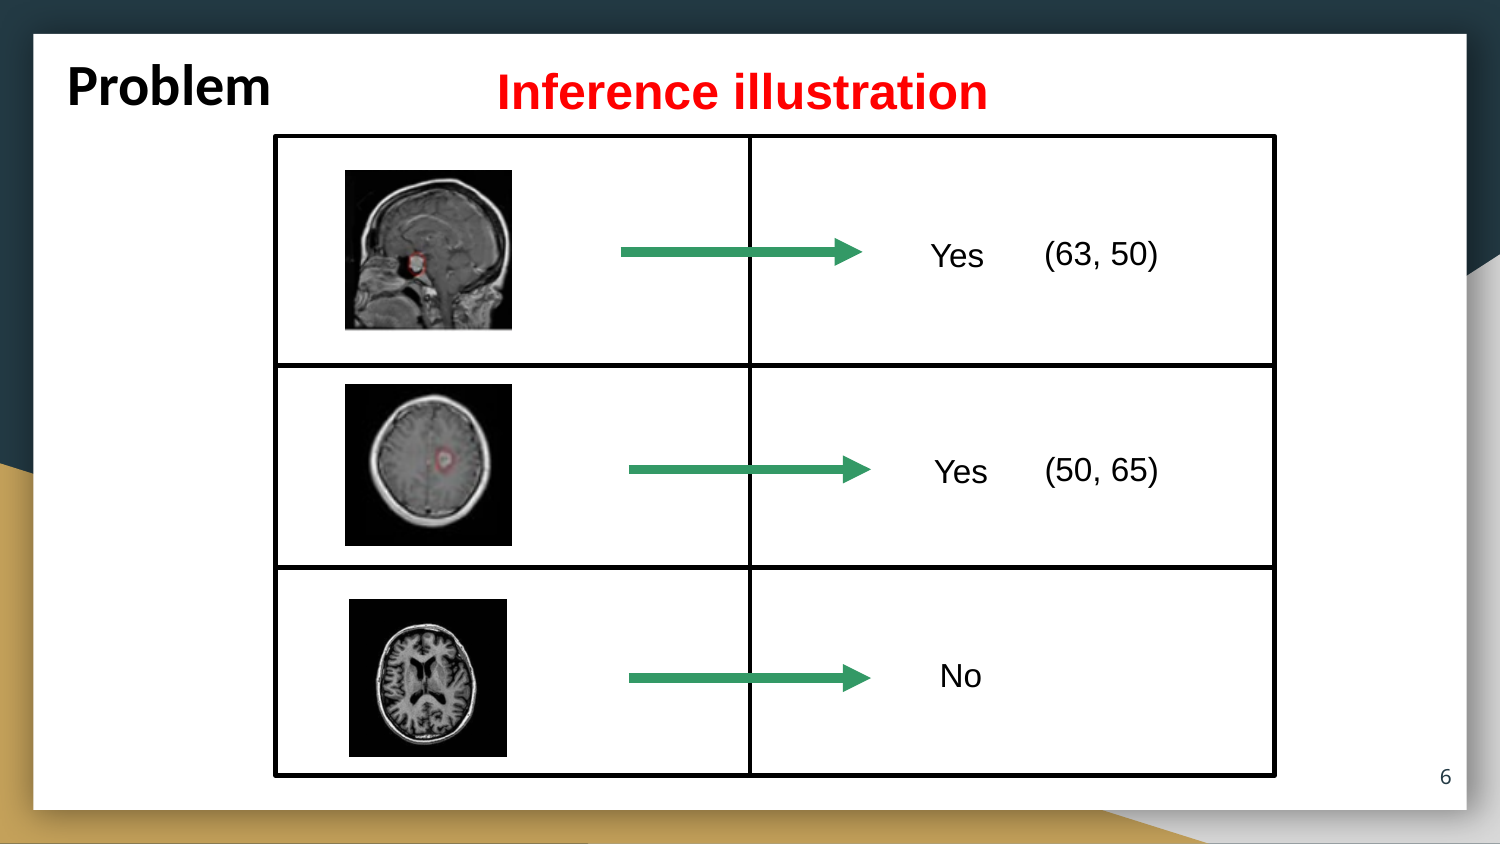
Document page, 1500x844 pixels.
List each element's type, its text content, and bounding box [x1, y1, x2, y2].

slide_number 6 [1376, 745, 1467, 810]
picture [345, 169, 512, 332]
text_box [753, 572, 1276, 778]
text_box [754, 371, 1276, 567]
text_box (63, 50) [1029, 225, 1196, 280]
text_box (50, 65) [1029, 440, 1196, 496]
text_box No [924, 646, 998, 702]
text_box Yes [918, 443, 1004, 498]
text_box Problem [31, 31, 535, 132]
picture [349, 599, 507, 757]
text_box [274, 134, 1276, 368]
text_box [787, 186, 1054, 271]
text_box Inference illustration [535, 52, 1054, 127]
picture [345, 384, 512, 546]
text_box Yes [915, 226, 1009, 282]
text_box [274, 371, 745, 778]
